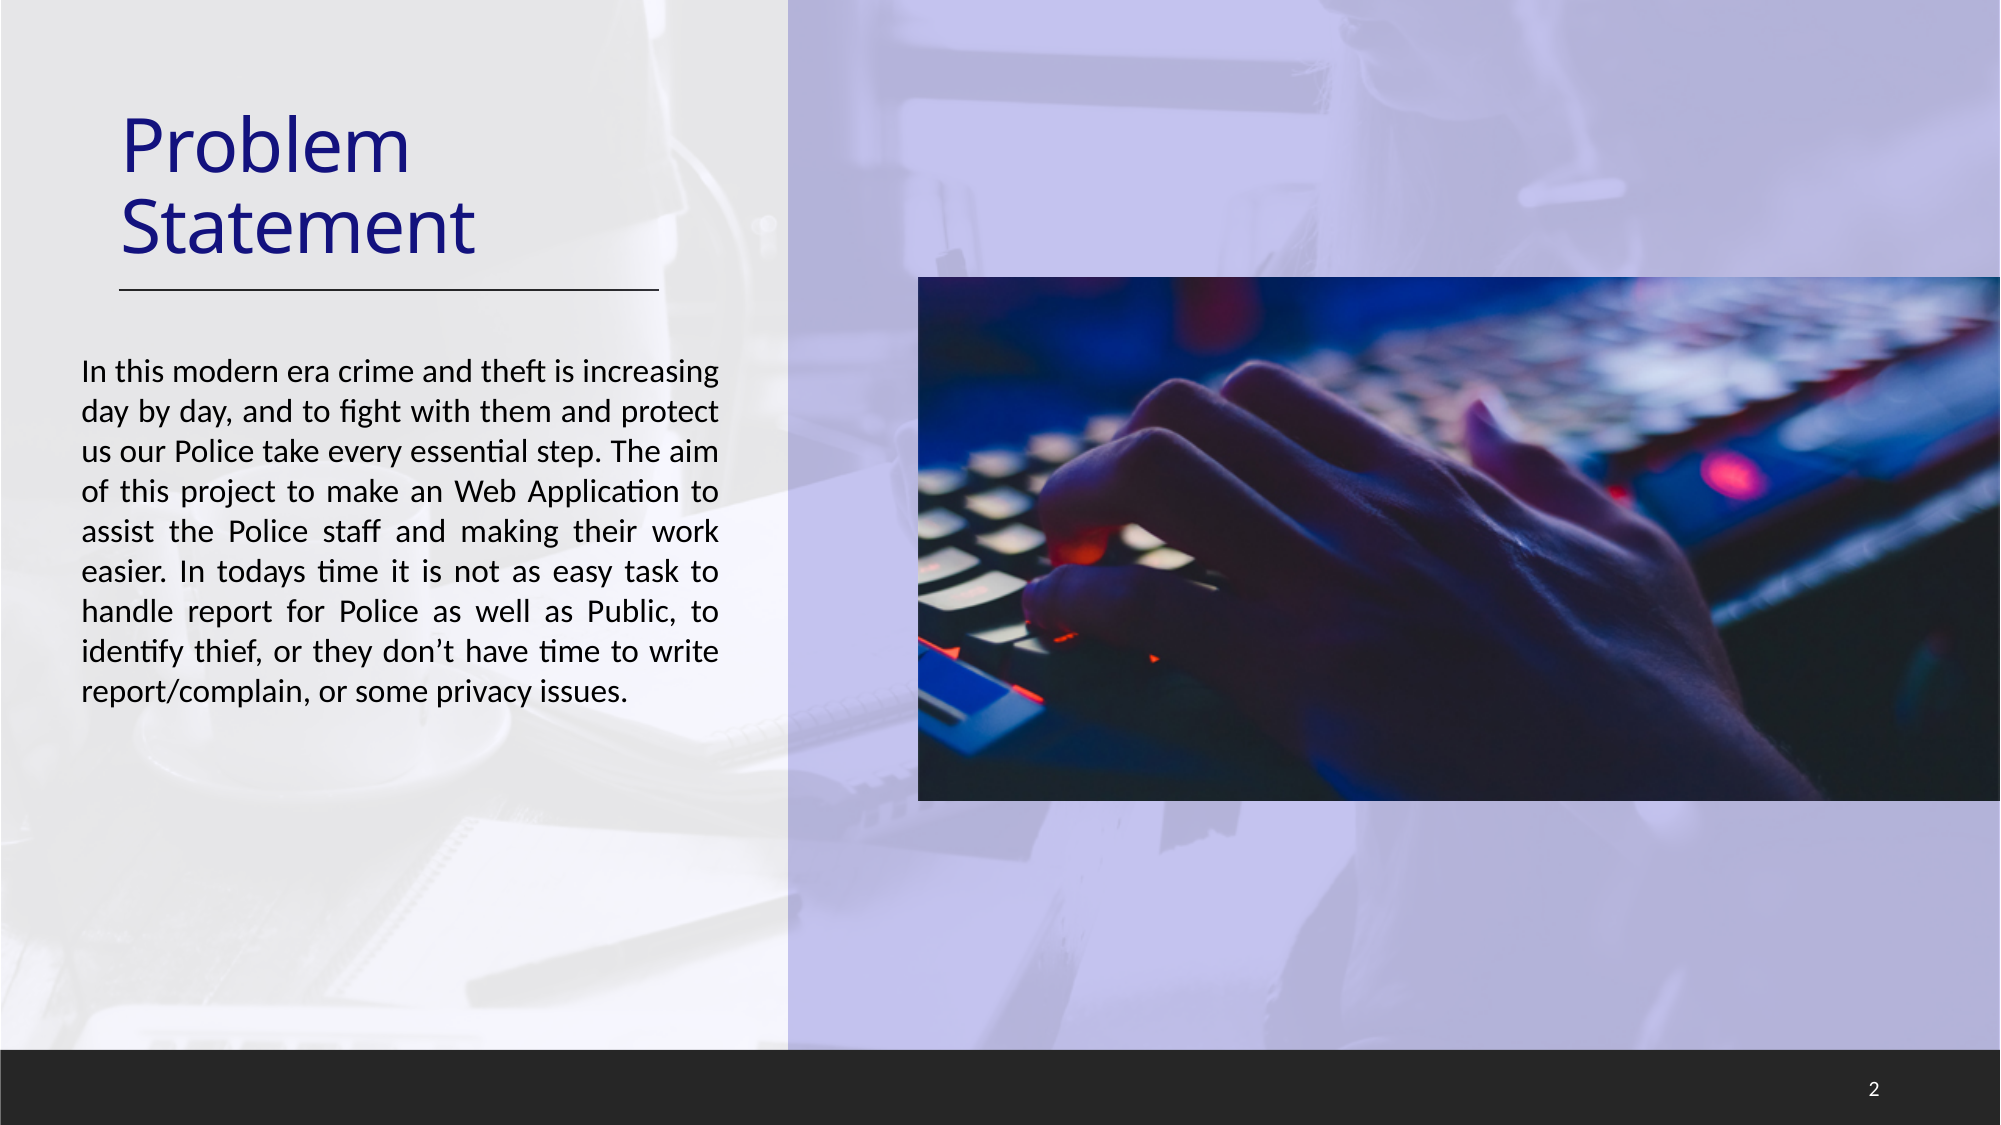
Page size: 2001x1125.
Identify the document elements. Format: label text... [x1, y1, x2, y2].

picture [1, 0, 2000, 1051]
slide_number 2 [1793, 1061, 1895, 1118]
